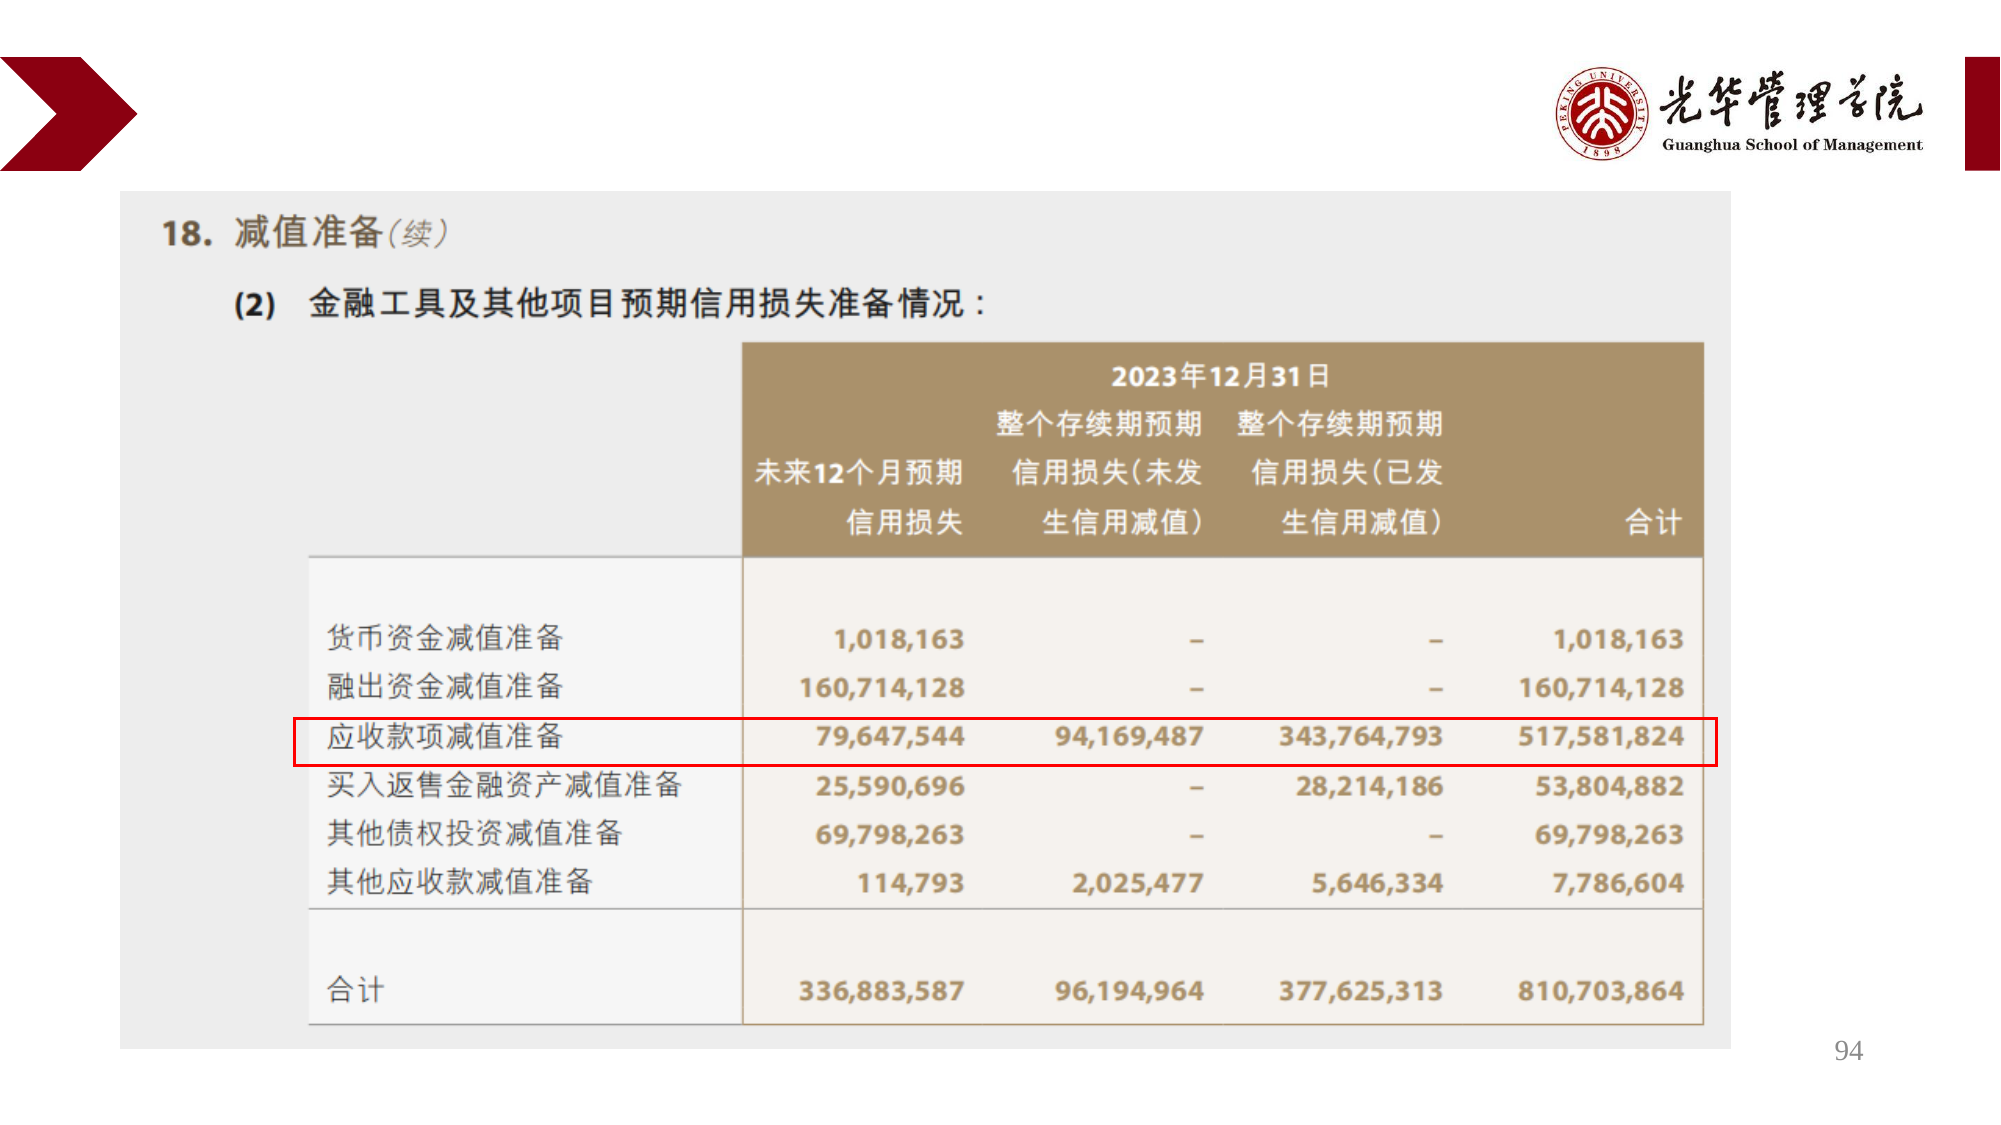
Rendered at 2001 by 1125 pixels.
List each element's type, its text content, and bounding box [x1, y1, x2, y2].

picture [120, 27, 1965, 1049]
slide_number 94 [1429, 1018, 1880, 1079]
